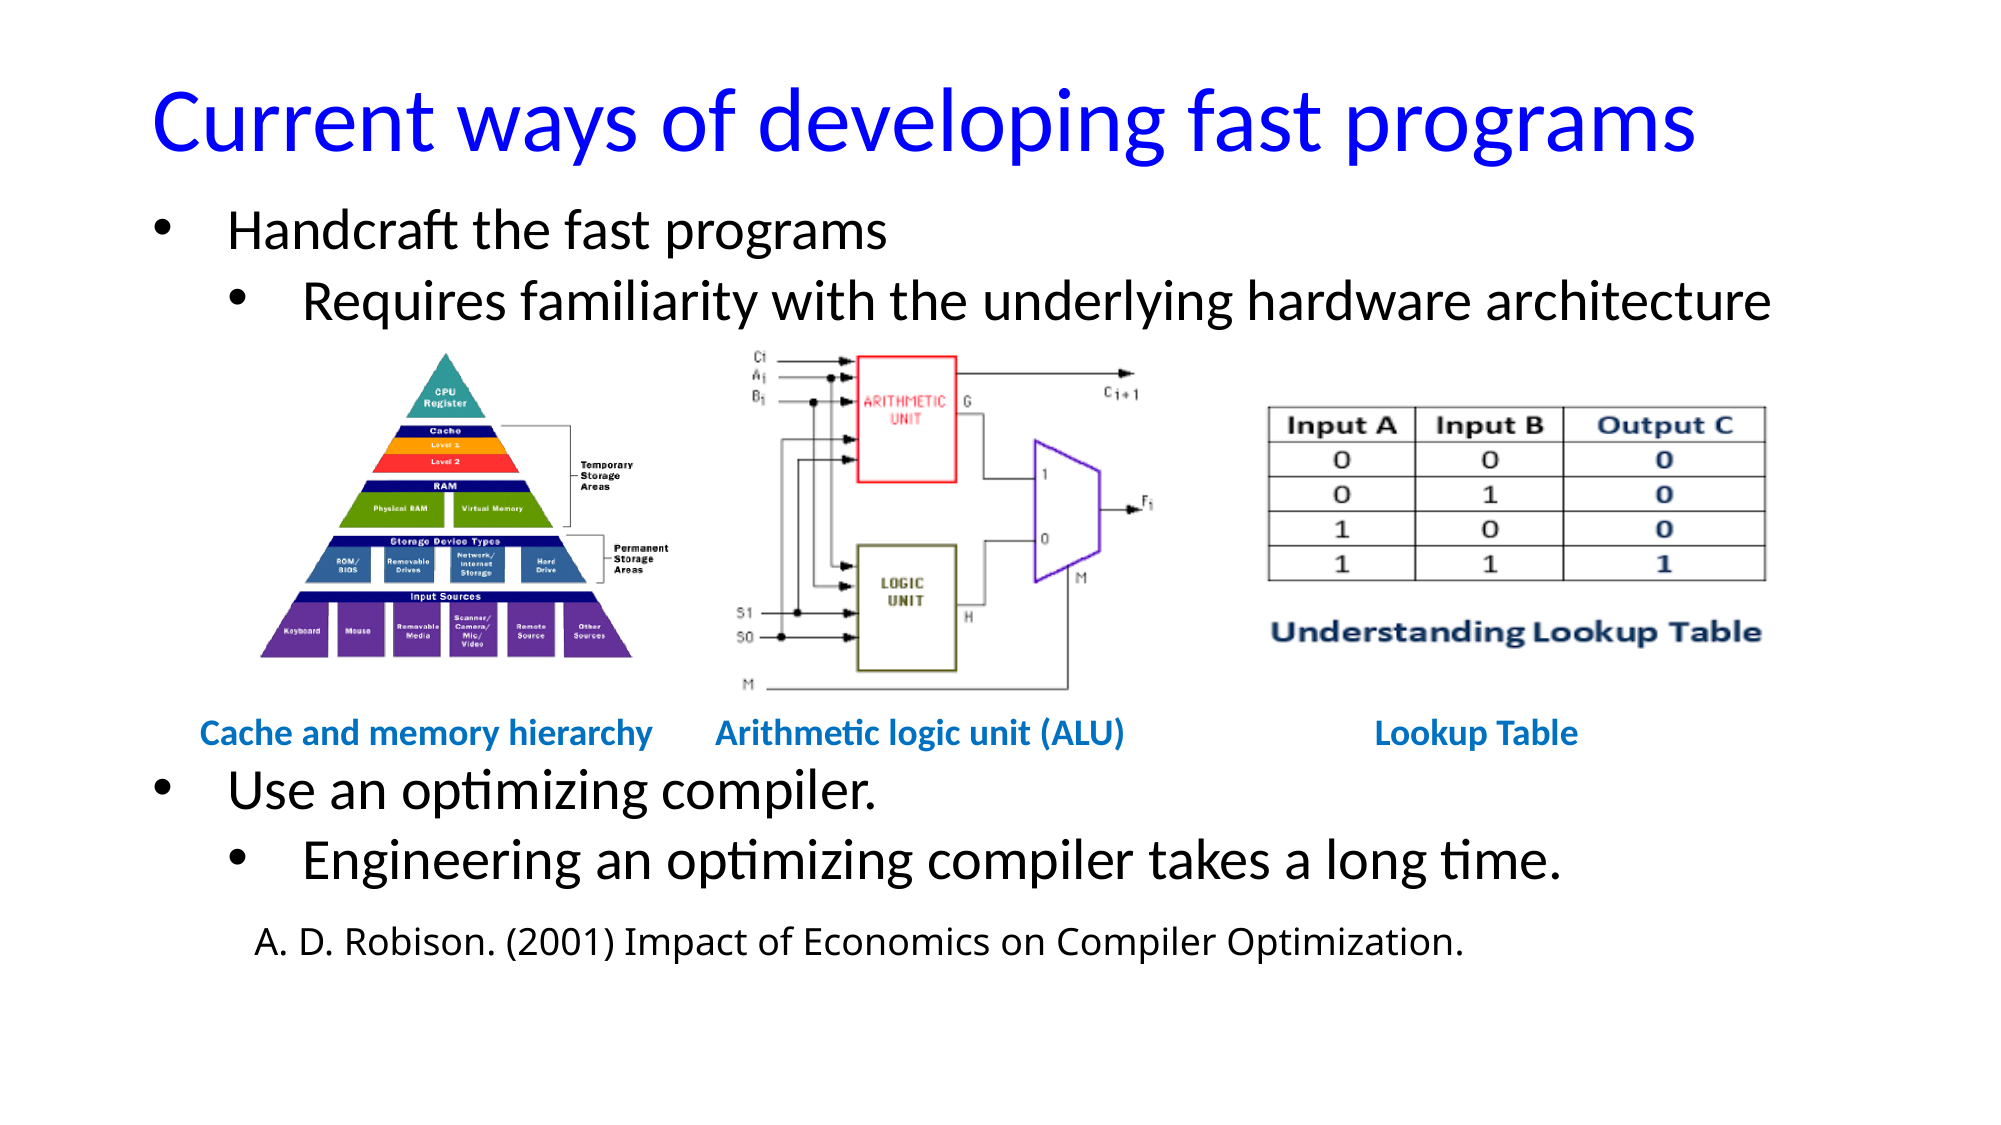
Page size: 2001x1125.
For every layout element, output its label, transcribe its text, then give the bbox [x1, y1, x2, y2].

text_box A. D. Robison. (2001) Impact of Economics on Compiler Optimization. [239, 910, 1602, 971]
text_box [1198, 398, 1796, 761]
title Current ways of developing fast programs [137, 12, 1863, 231]
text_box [706, 349, 1199, 761]
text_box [148, 349, 706, 761]
text_box Handcraft the fast programs Requires familiarity with the underlying hardware architecture Use an optimizing compiler. Engineering an optimizing compiler takes a long time. [137, 184, 1812, 1109]
